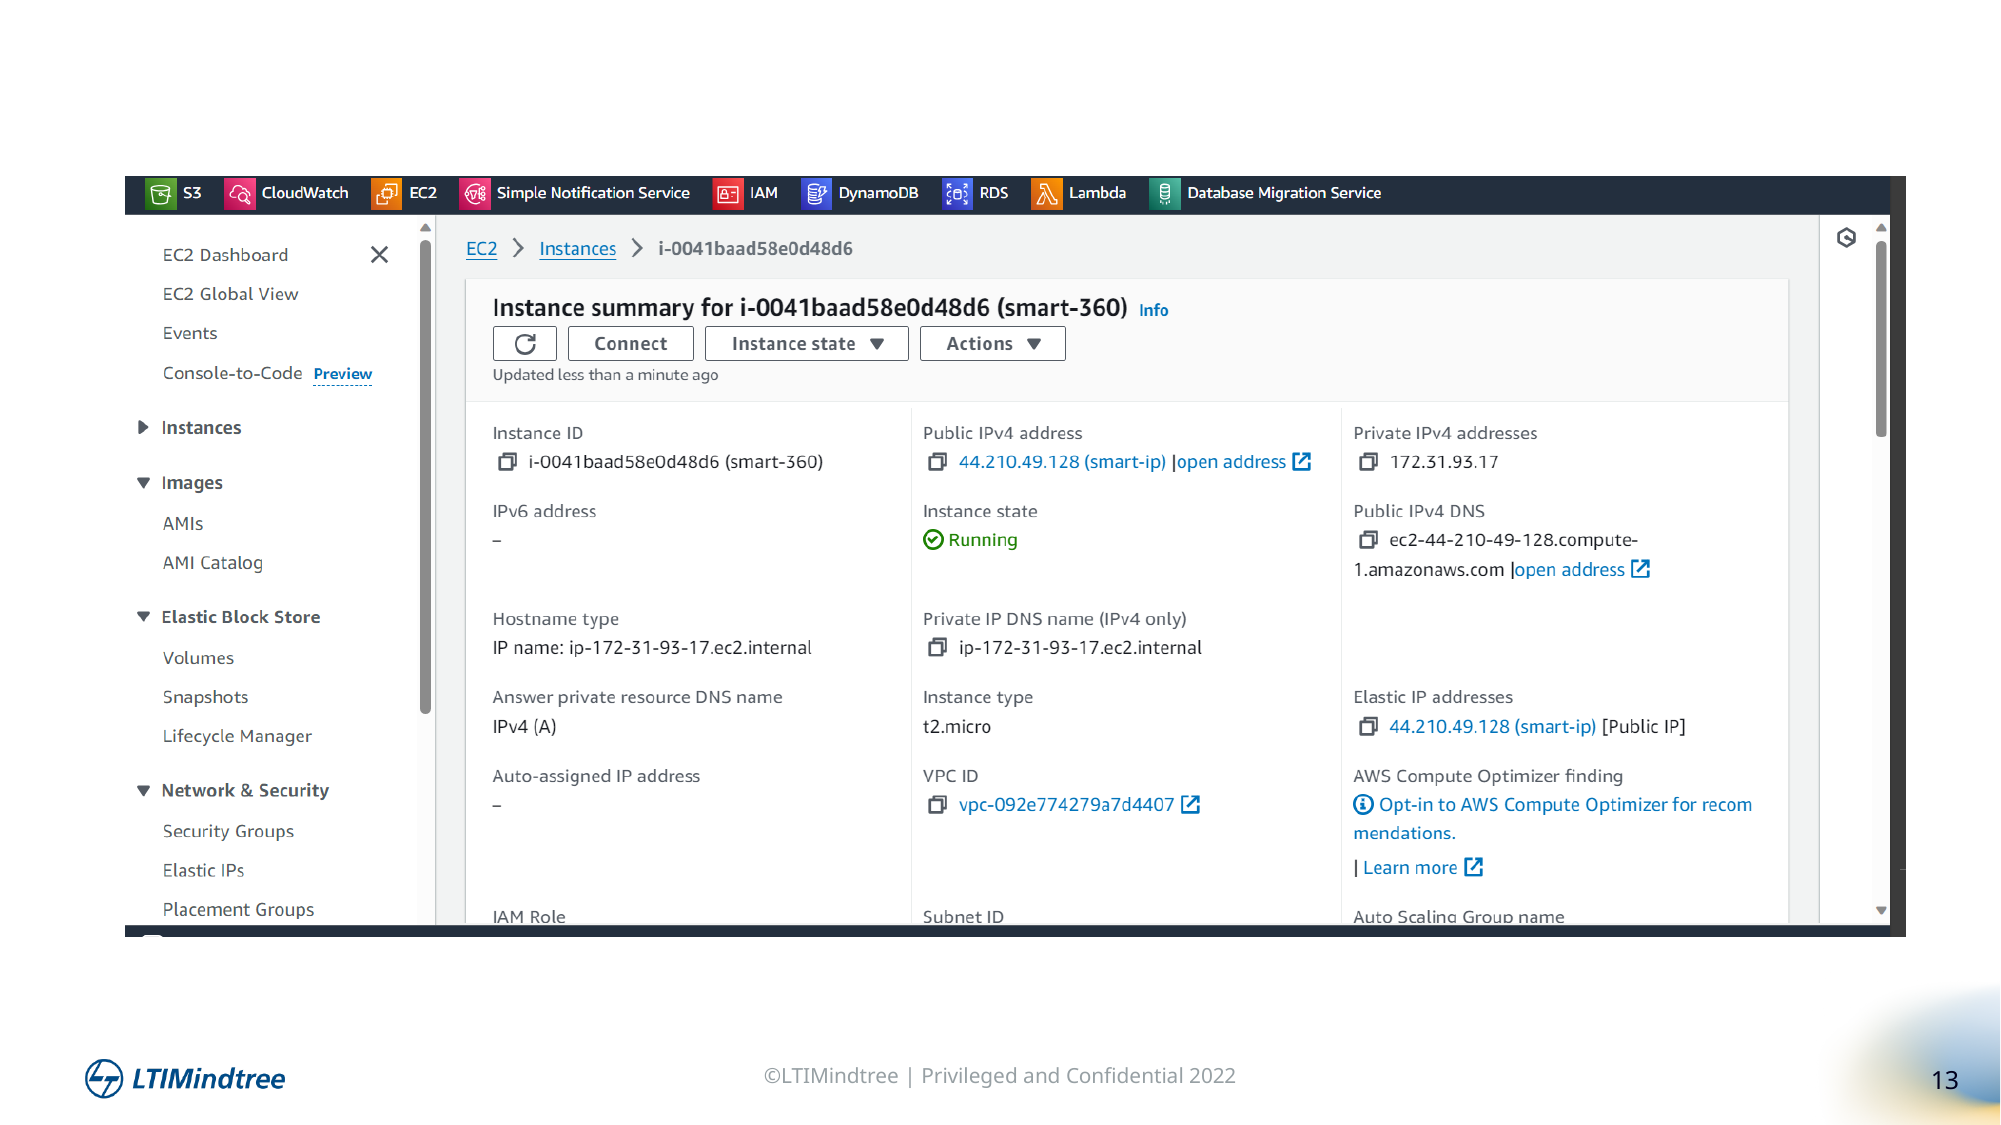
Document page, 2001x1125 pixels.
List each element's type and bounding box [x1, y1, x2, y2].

picture [1774, 966, 2001, 1125]
picture [124, 176, 1906, 937]
